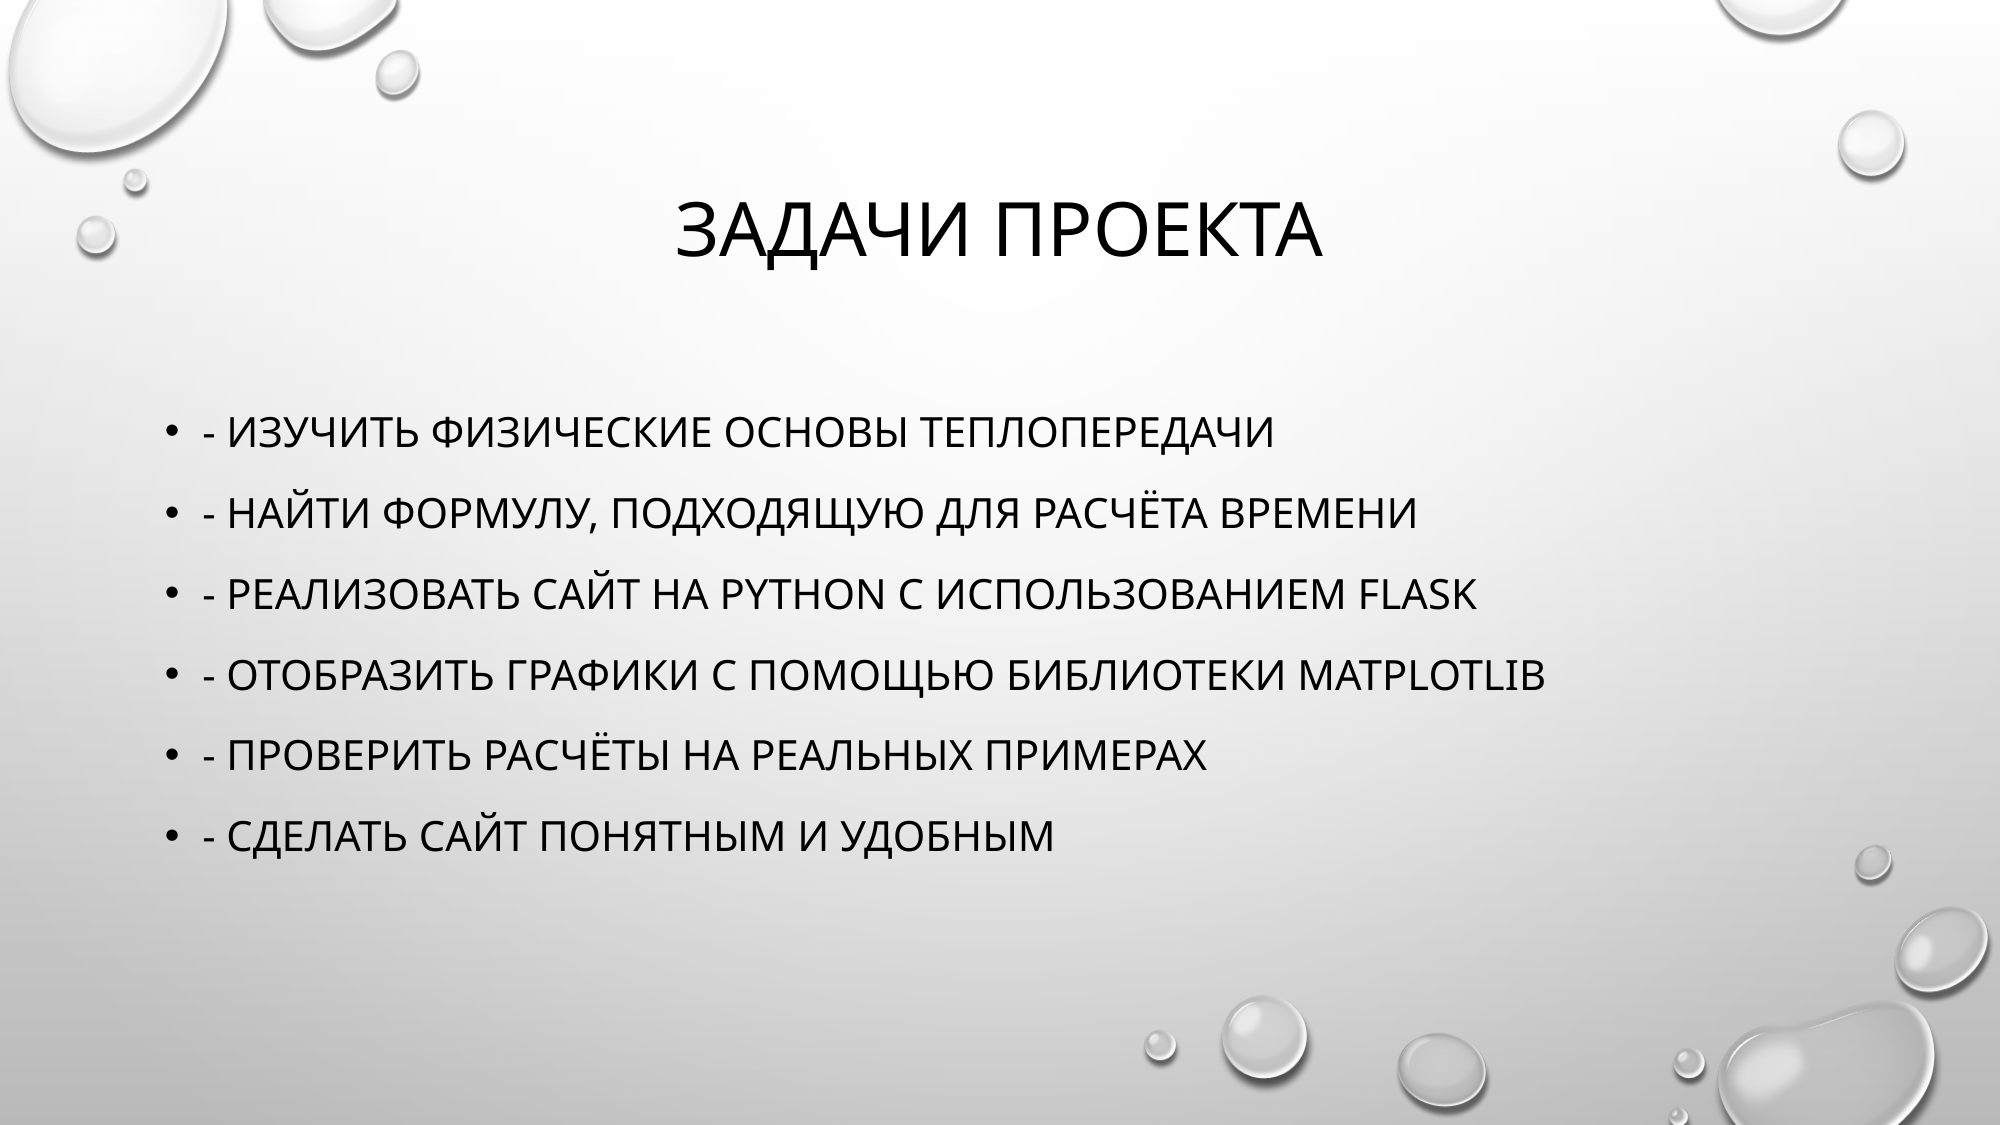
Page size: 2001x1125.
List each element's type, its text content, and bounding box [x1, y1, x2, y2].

title Задачи проекта [149, 101, 1851, 364]
list - Изучить физические основы теплопередачи - Найти формулу, подходящую для расчёта времени - Реализовать сайт на Python с использованием Flask - Отобразить графики с помощью библиотеки Matplotlib - Проверить расчёты на реальных примерах - Сделать сайт понятным и удобным [149, 388, 1850, 950]
picture [0, 0, 2000, 1125]
